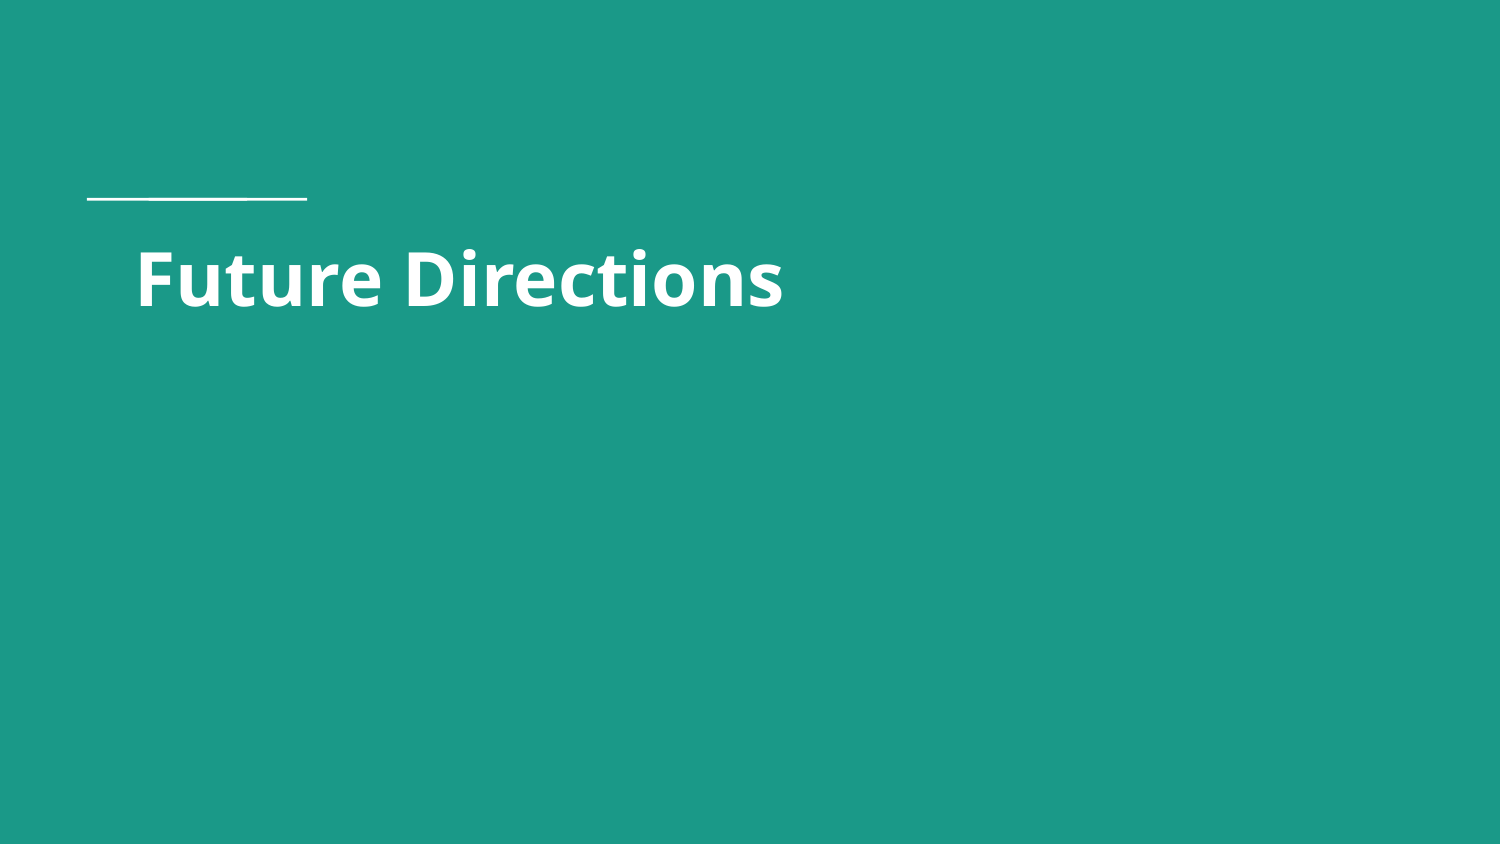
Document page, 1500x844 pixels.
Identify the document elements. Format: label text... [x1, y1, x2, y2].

title Future Directions [119, 216, 1381, 466]
